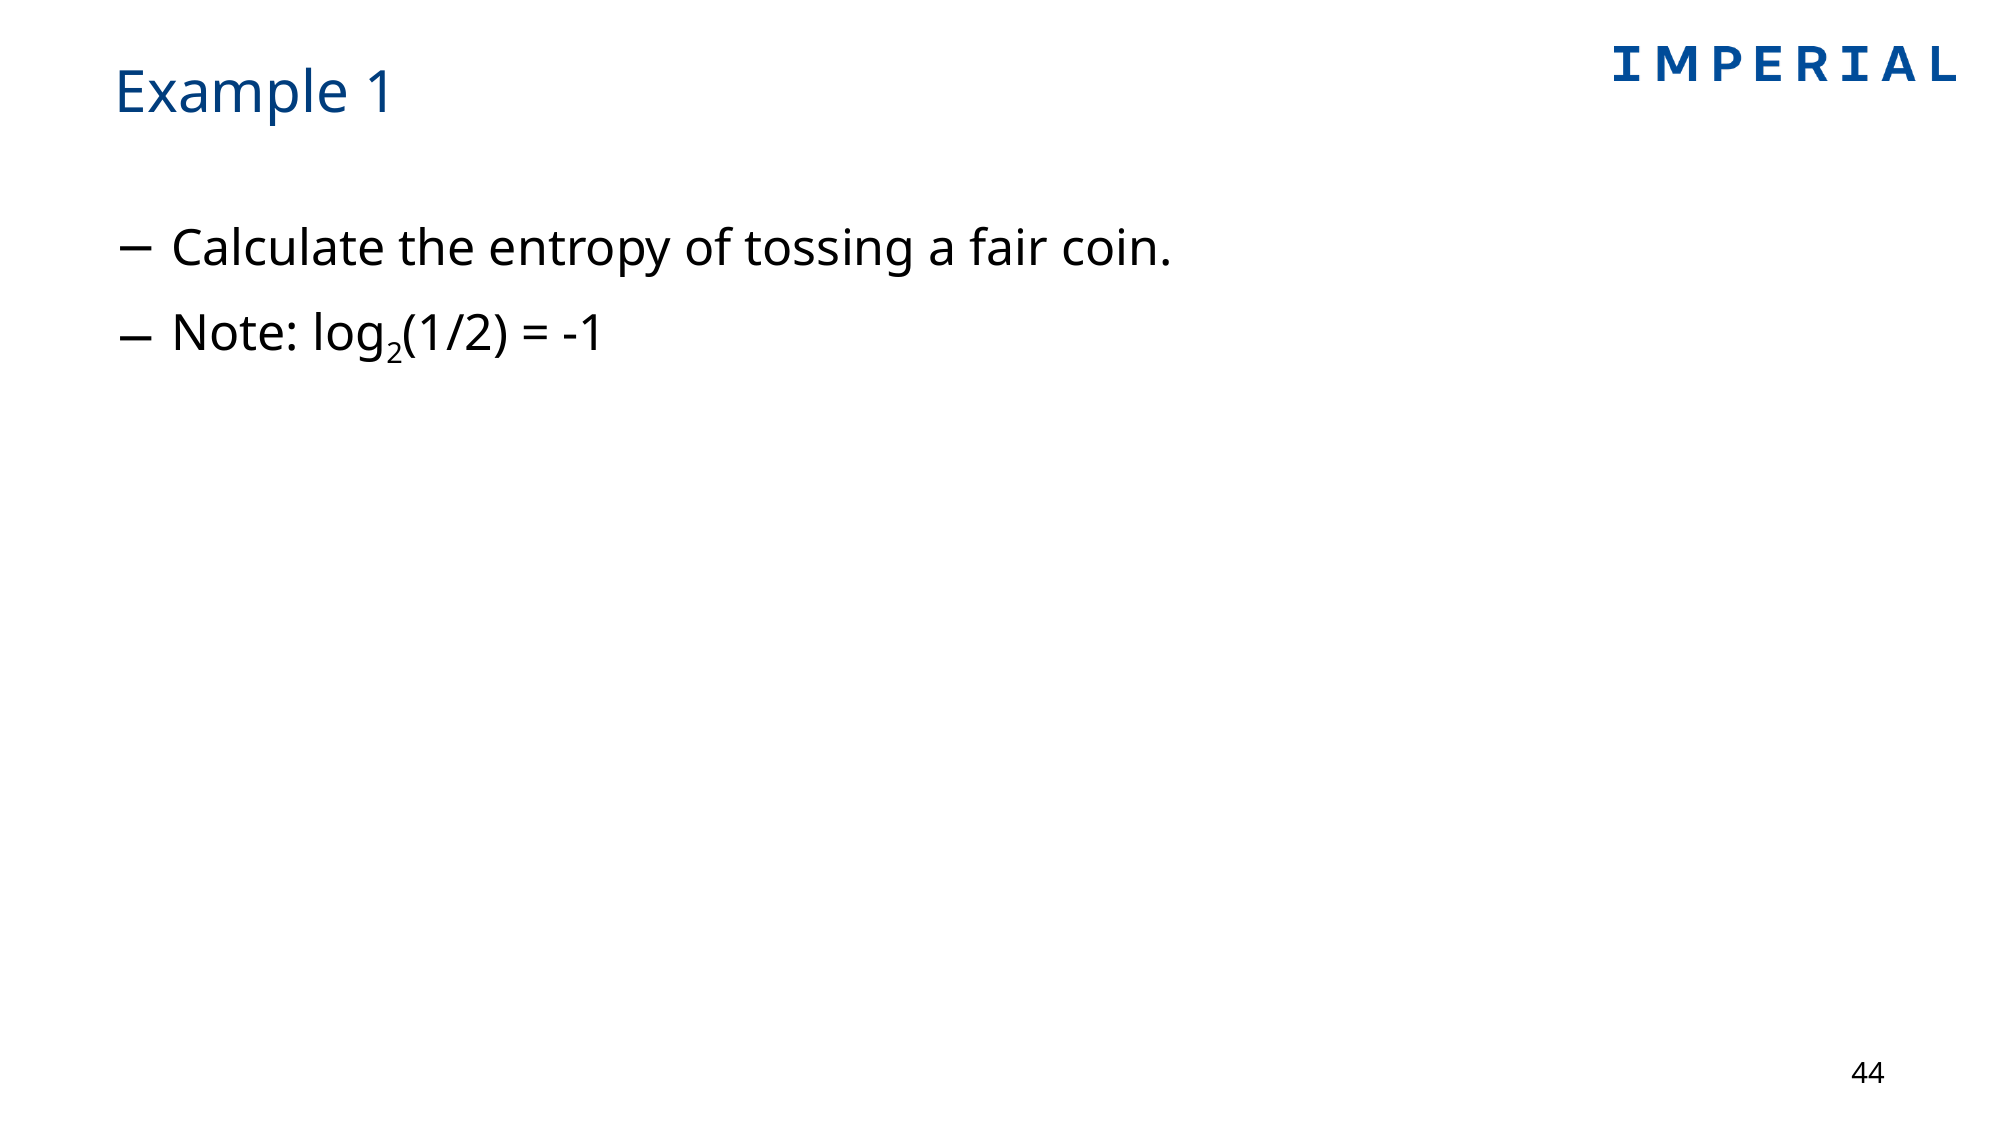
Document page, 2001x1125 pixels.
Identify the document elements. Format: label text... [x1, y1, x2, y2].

title Example 1 [99, 0, 1900, 184]
list Calculate the entropy of tossing a fair coin. Note: log2(1/2) = -1 [99, 208, 1900, 1024]
picture [1900, 46, 1956, 81]
slide_number 44 [1433, 1046, 1901, 1103]
